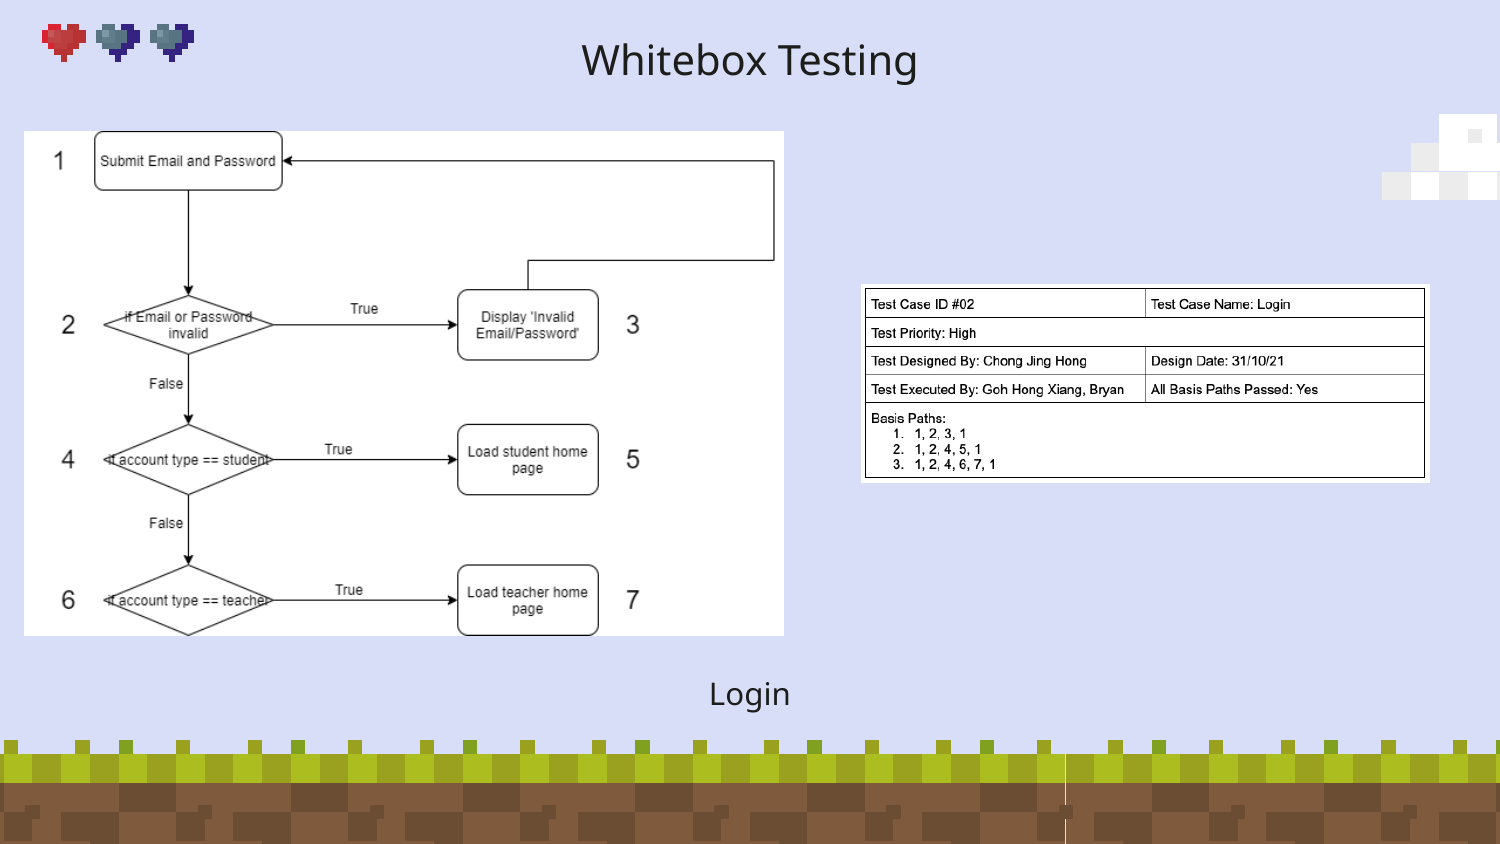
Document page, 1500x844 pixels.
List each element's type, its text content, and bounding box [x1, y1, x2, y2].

title Whitebox Testing [225, 12, 1275, 107]
picture [860, 284, 1430, 483]
picture [24, 130, 784, 636]
text_box Login [638, 660, 862, 725]
